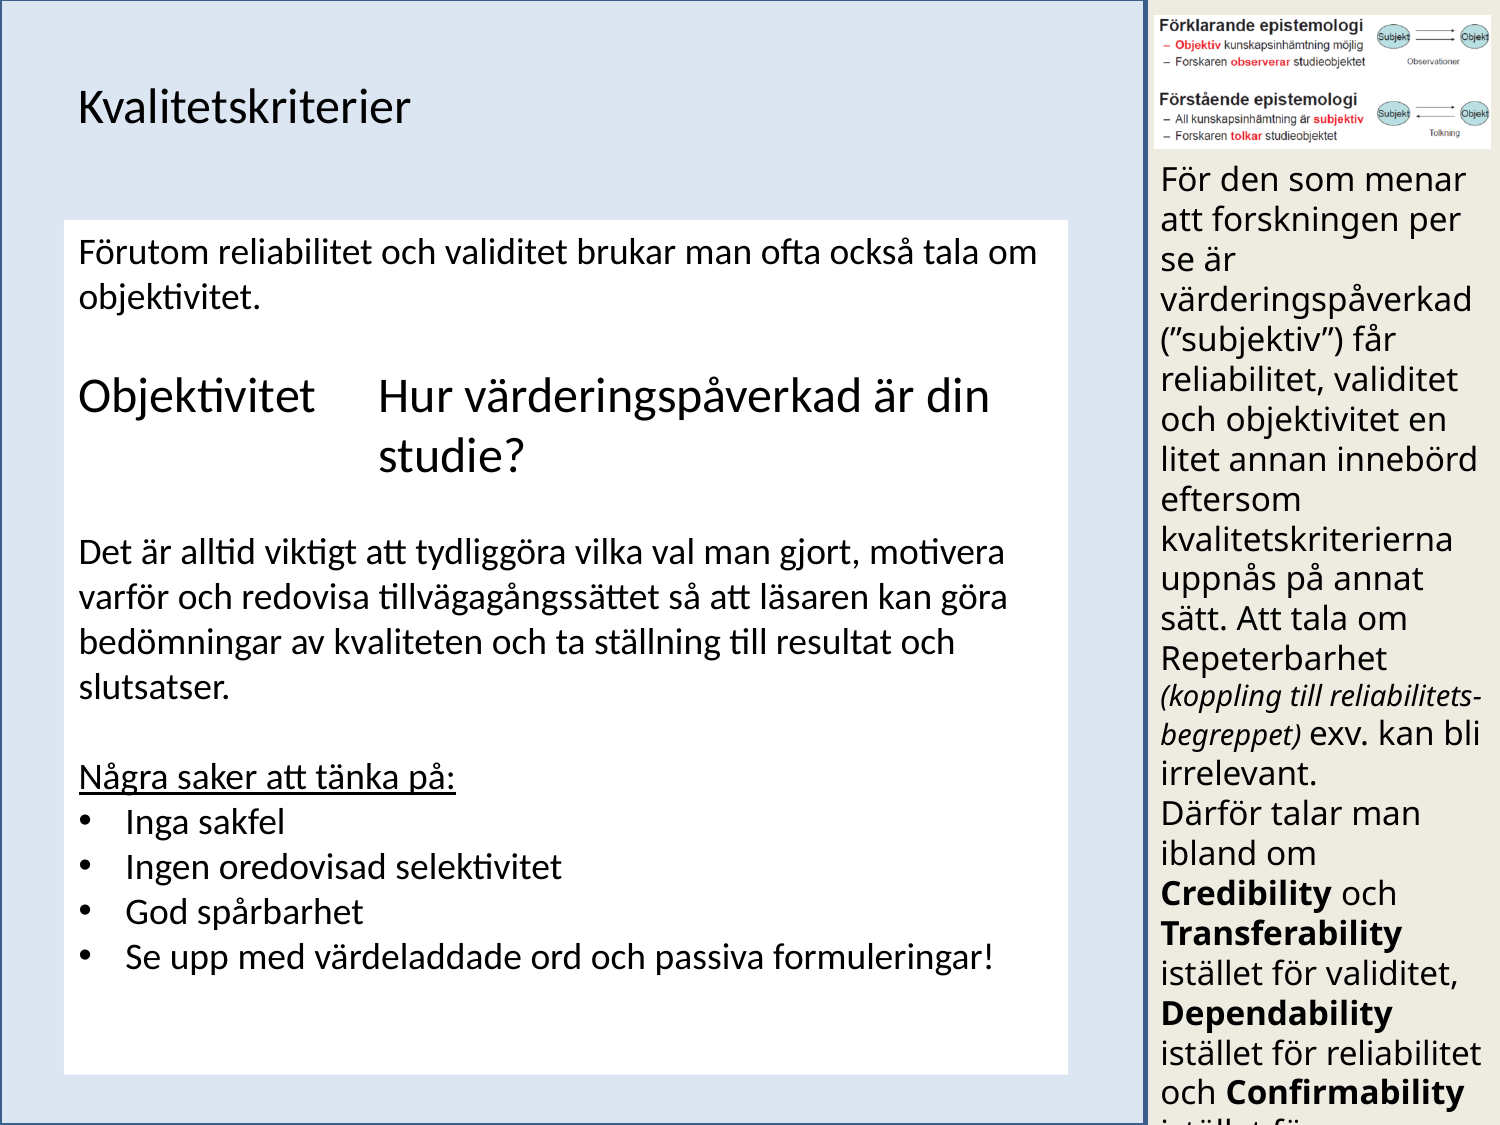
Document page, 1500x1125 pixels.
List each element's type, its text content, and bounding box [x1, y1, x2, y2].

text_box Kvalitetskriterier [63, 66, 1068, 142]
text_box Förutom reliabilitet och validitet brukar man ofta också tala om objektivitet. Objektivitet Hur värderingspåverkad är din studie? Det är alltid viktigt att tydliggöra vilka val man gjort, motivera varför och redovisa tillvägagångssättet så att läsaren kan göra bedömningar av kvaliteten och ta ställning till resultat och slutsatser. Några saker att tänka på: Inga sakfel Ingen oredovisad selektivitet God spårbarhet Se upp med värdeladdade ord och passiva formuleringar! [63, 219, 1068, 1075]
text_box [0, 0, 1148, 1125]
picture [1154, 15, 1492, 150]
text_box För den som menar att forskningen per se är värderingspåverkad (”subjektiv”) får reliabilitet, validitet och objektivitet en litet annan innebörd eftersom kvalitetskriterierna uppnås på annat sätt. Att tala om Repeterbarhet (koppling till reliabilitets-begreppet) exv. kan bli irrelevant. Därför talar man ibland om Credibility och Transferability istället för validitet, Dependability istället för reliabilitet och Confirmability istället för objektivitet. [1148, 0, 1500, 1125]
